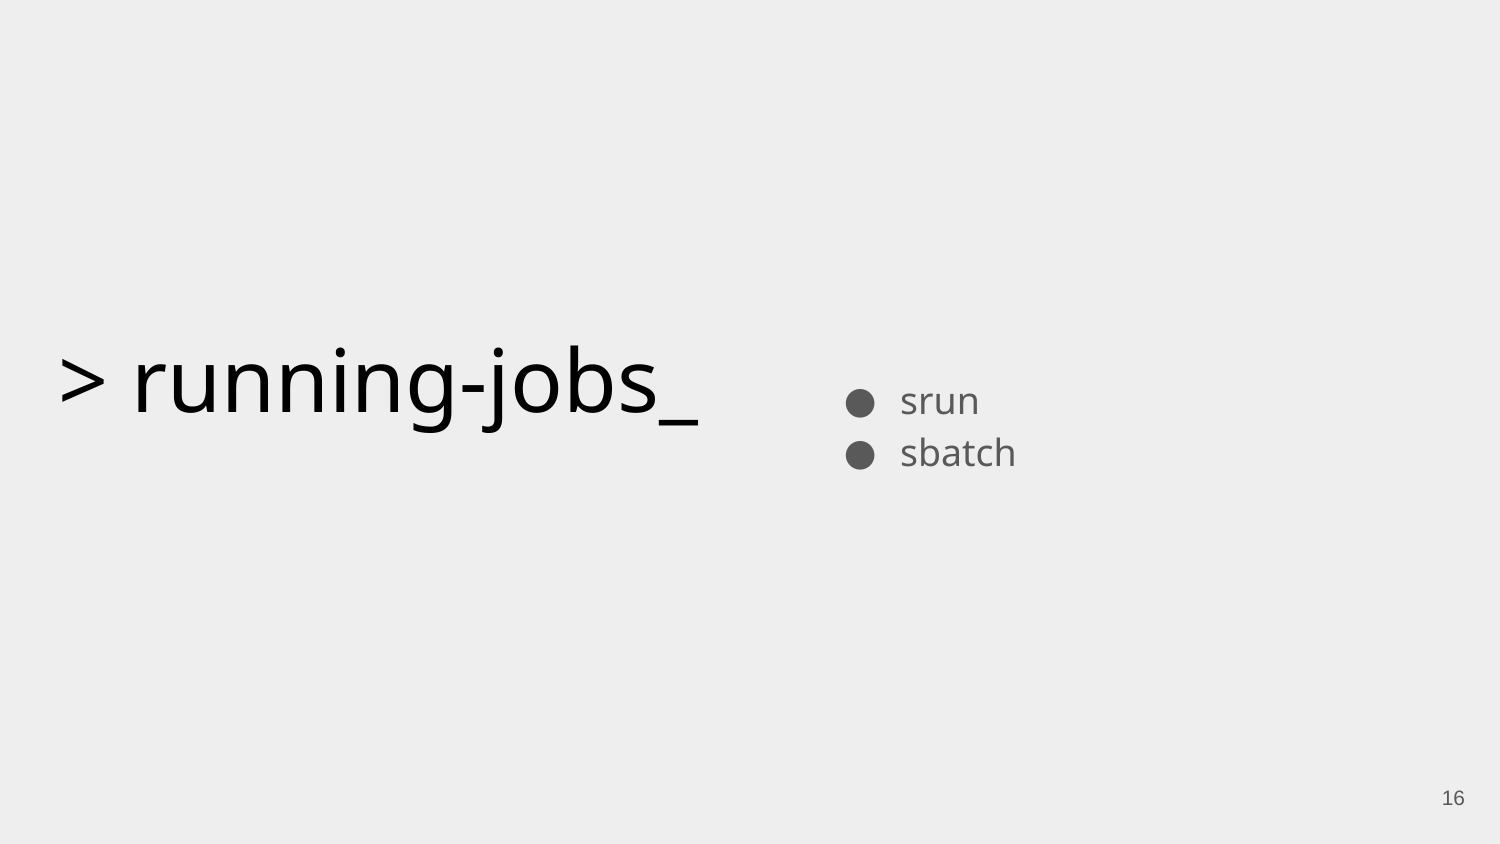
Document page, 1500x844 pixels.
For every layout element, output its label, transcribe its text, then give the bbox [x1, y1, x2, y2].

slide_number ‹#› [1389, 764, 1480, 830]
title > running-jobs_ [43, 202, 769, 446]
list srun sbatch [810, 118, 1440, 725]
